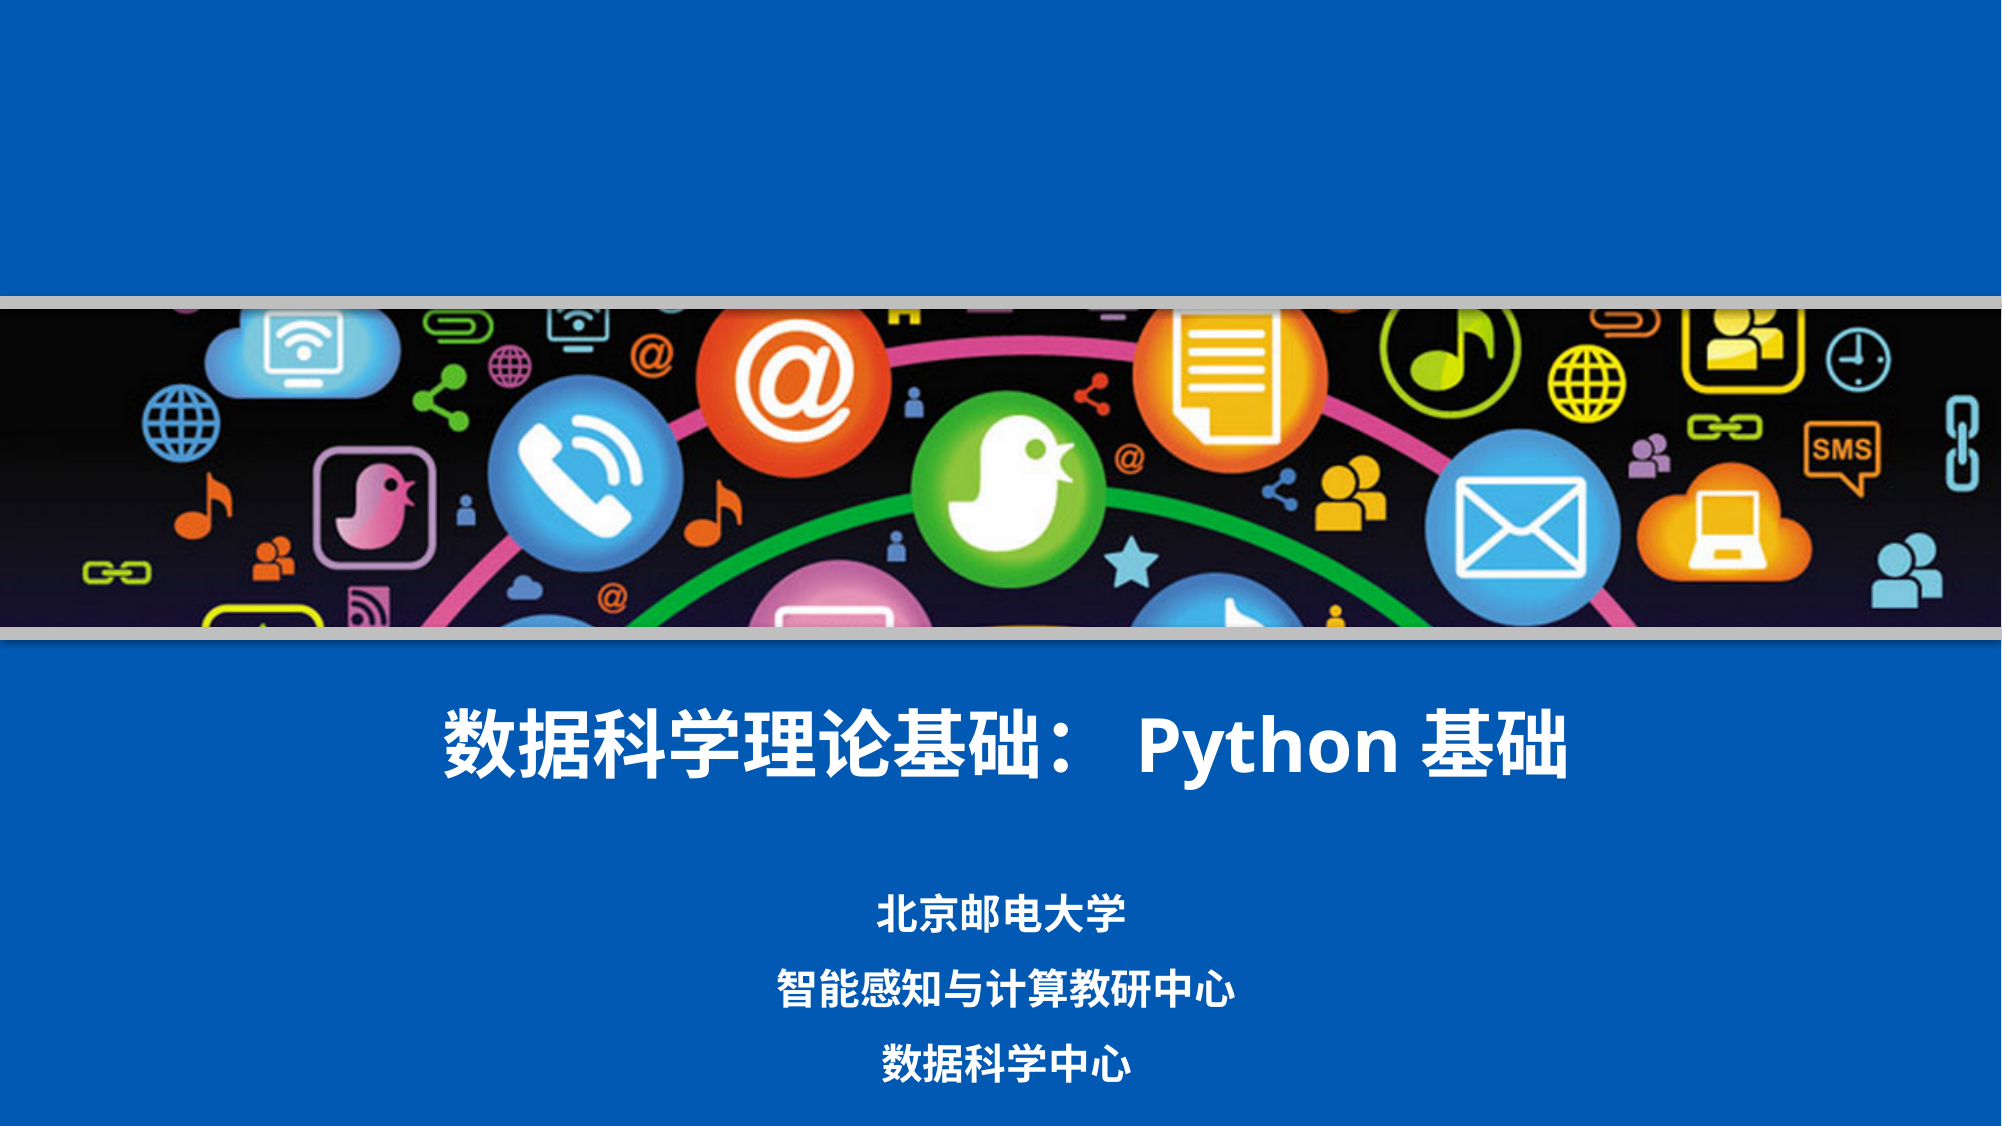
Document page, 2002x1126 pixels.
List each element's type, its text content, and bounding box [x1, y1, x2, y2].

picture [0, 309, 2001, 627]
text_box 数据科学理论基础：Python基础 北京邮电大学 智能感知与计算教研中心 数据科学中心 [79, 645, 1934, 1095]
